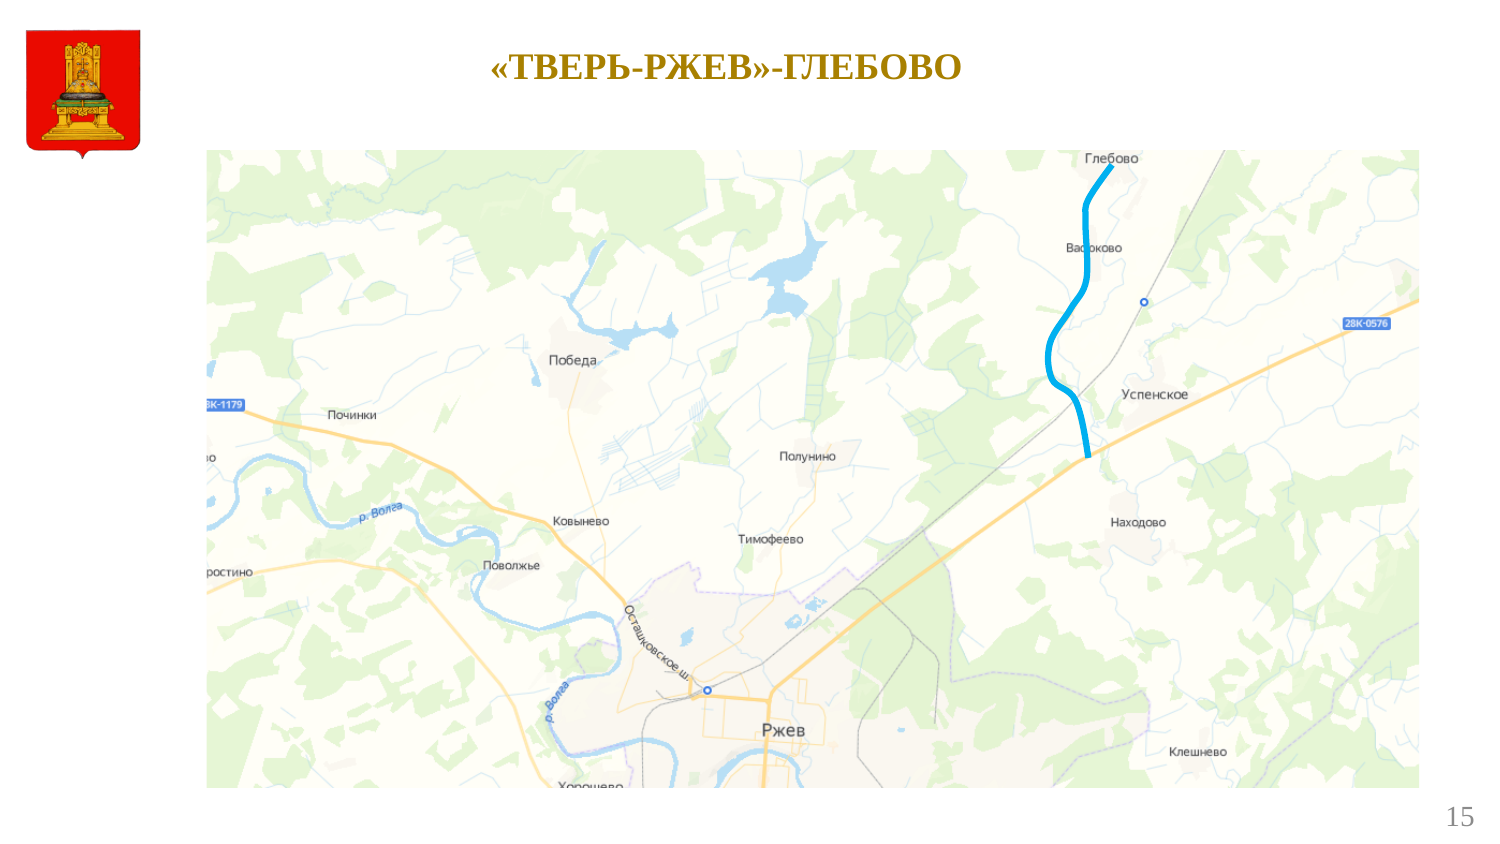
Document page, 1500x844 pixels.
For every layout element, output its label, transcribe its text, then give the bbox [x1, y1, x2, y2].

picture [206, 150, 1420, 789]
picture [23, 23, 148, 166]
slide_number 15 [1139, 792, 1490, 838]
title «ТВЕРЬ-РЖЕВ»-ГЛЕБОВО [148, 32, 1313, 103]
